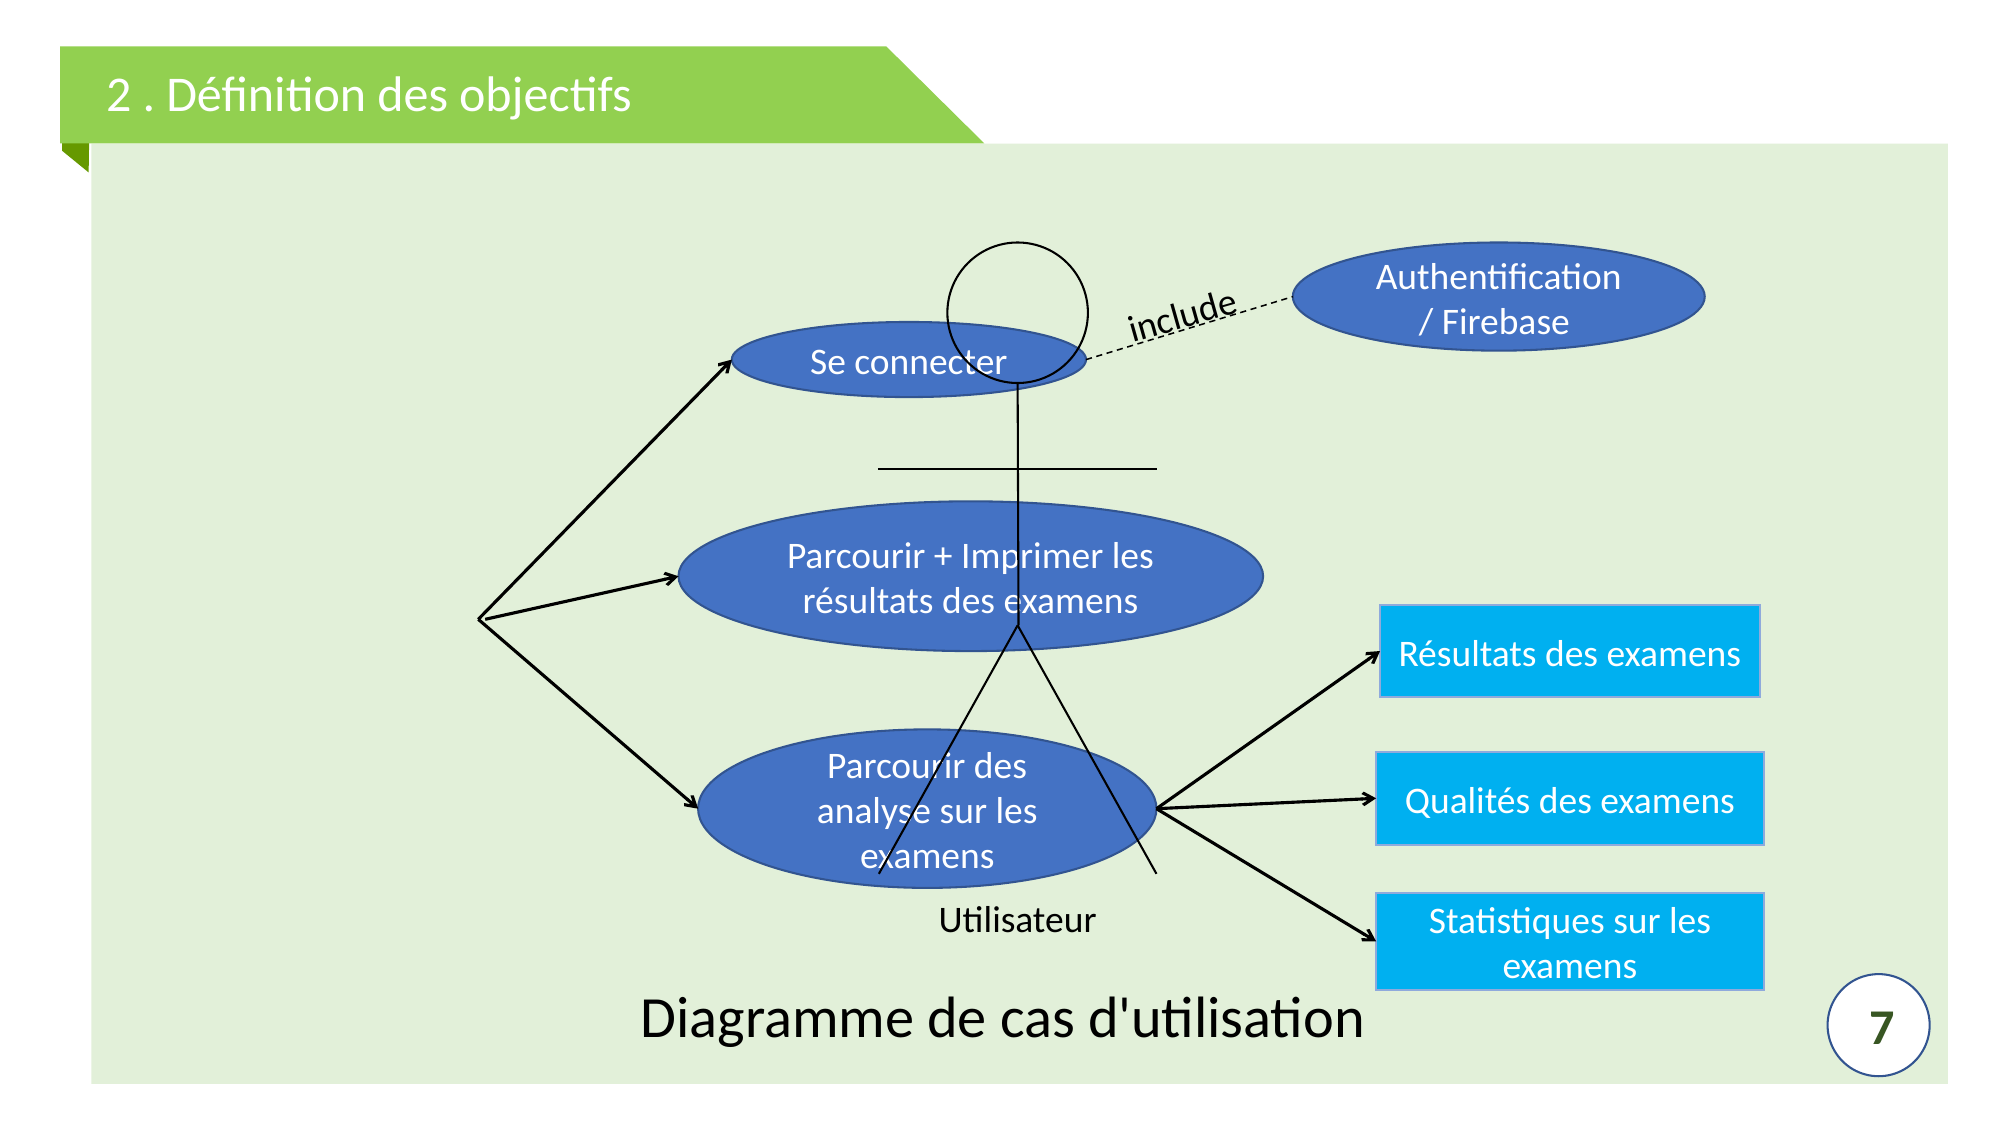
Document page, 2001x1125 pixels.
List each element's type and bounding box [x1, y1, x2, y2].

text_box [1264, 296, 1293, 360]
text_box [772, 242, 1264, 1009]
text_box [60, 46, 985, 173]
text_box [1264, 808, 1377, 942]
text_box [1264, 798, 1377, 808]
text_box [478, 619, 699, 809]
text_box [485, 576, 679, 619]
text_box [91, 143, 1948, 1084]
text_box [1264, 651, 1381, 809]
text_box [478, 359, 732, 620]
